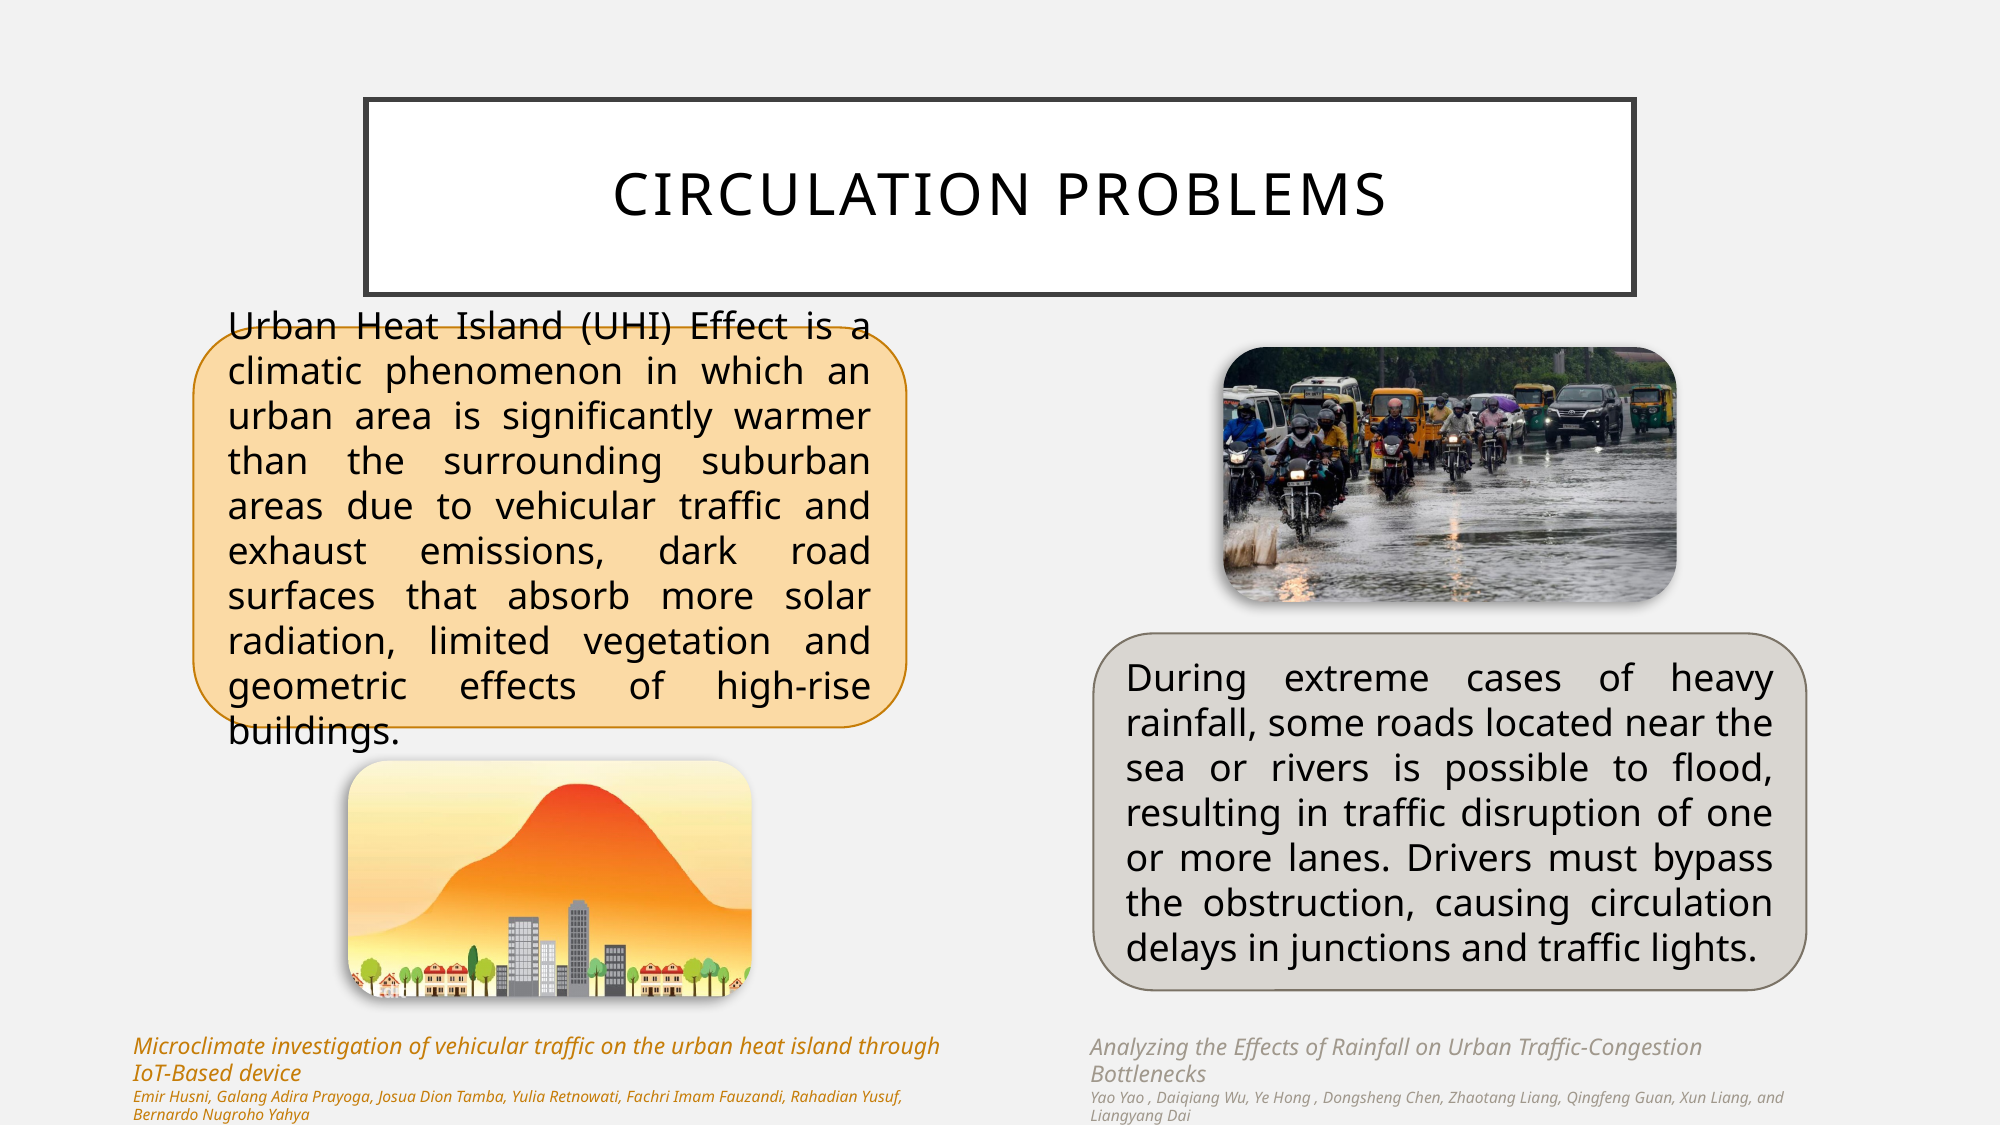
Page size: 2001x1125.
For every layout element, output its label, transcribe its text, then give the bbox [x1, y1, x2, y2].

title Circulation Problems [363, 97, 1637, 297]
text_box Microclimate investigation of vehicular traffic on the urban heat island through IoT-Based device Emir Husni, Galang Adira Prayoga, Josua Dion Tamba, Yulia Retnowati, Fachri Imam Fauzandi, Rahadian Yusuf, Bernardo Nugroho Yahya journal homepage: www.cell.com/heliyon [118, 1024, 982, 1125]
text_box Urban Heat Island (UHI) Effect is a climatic phenomenon in which an urban area is significantly warmer than the surrounding suburban areas due to vehicular traffic and exhaust emissions, dark road surfaces that absorb more solar radiation, limited vegetation and geometric effects of high-rise buildings. [192, 326, 908, 729]
text_box Analyzing the Effects of Rainfall on Urban Traffic-Congestion Bottlenecks Yao Yao , Daiqiang Wu, Ye Hong , Dongsheng Chen, Zhaotang Liang, Qingfeng Guan, Xun Liang, and Liangyang Dai [1075, 1025, 1825, 1125]
text_box During extreme cases of heavy rainfall, some roads located near the sea or rivers is possible to flood, resulting in traffic disruption of one or more lanes. Drivers must bypass the obstruction, causing circulation delays in junctions and traffic lights. [1092, 632, 1808, 992]
picture [1223, 347, 1677, 602]
picture [348, 760, 752, 999]
